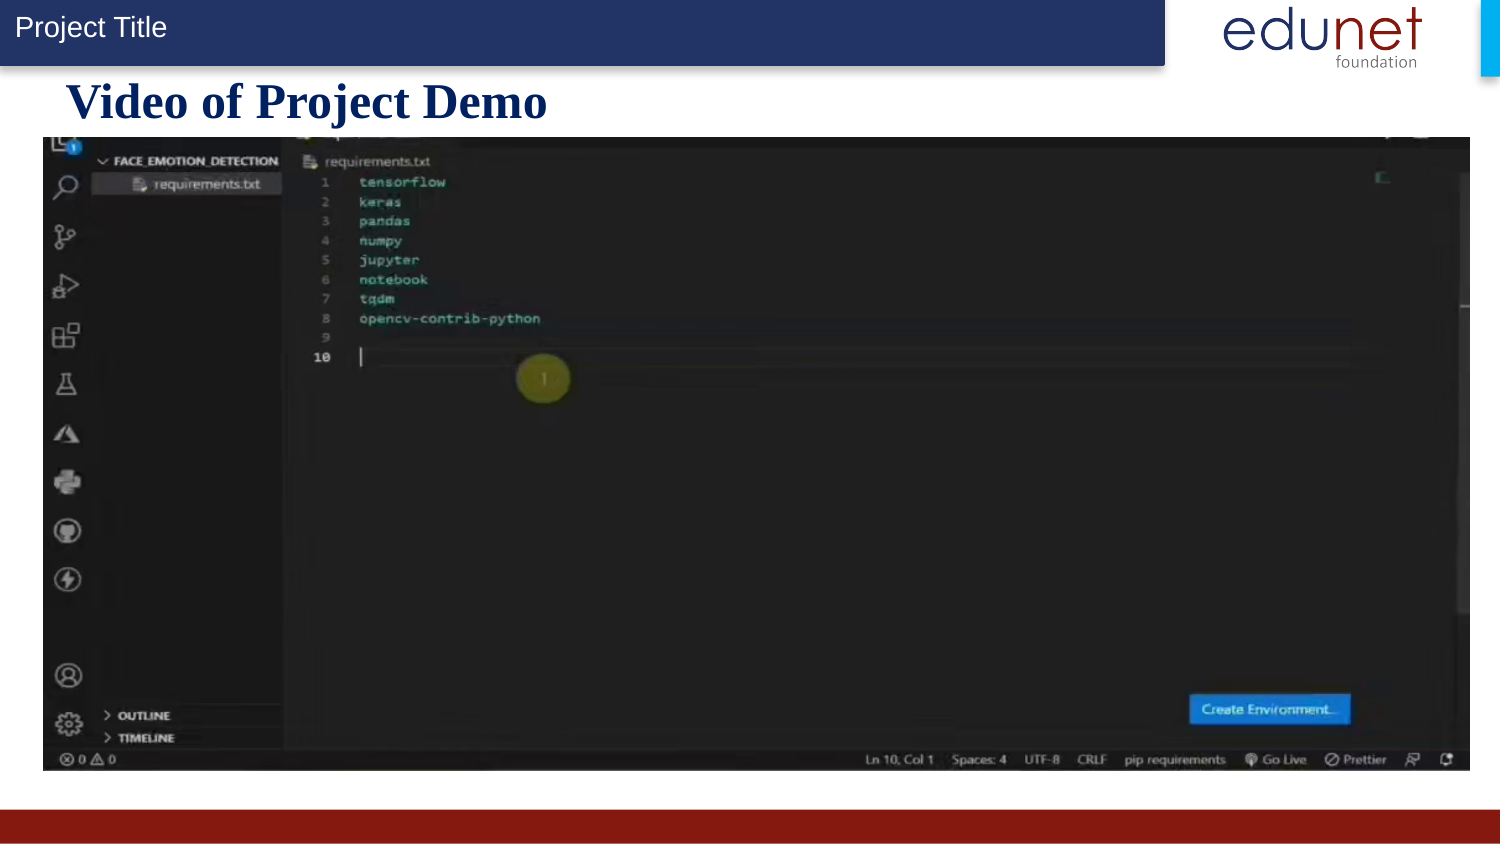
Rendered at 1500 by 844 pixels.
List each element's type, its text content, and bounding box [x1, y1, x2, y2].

picture [1219, 4, 1424, 61]
text_box Video of Project Demo [50, 61, 1449, 135]
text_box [42, 136, 1471, 773]
